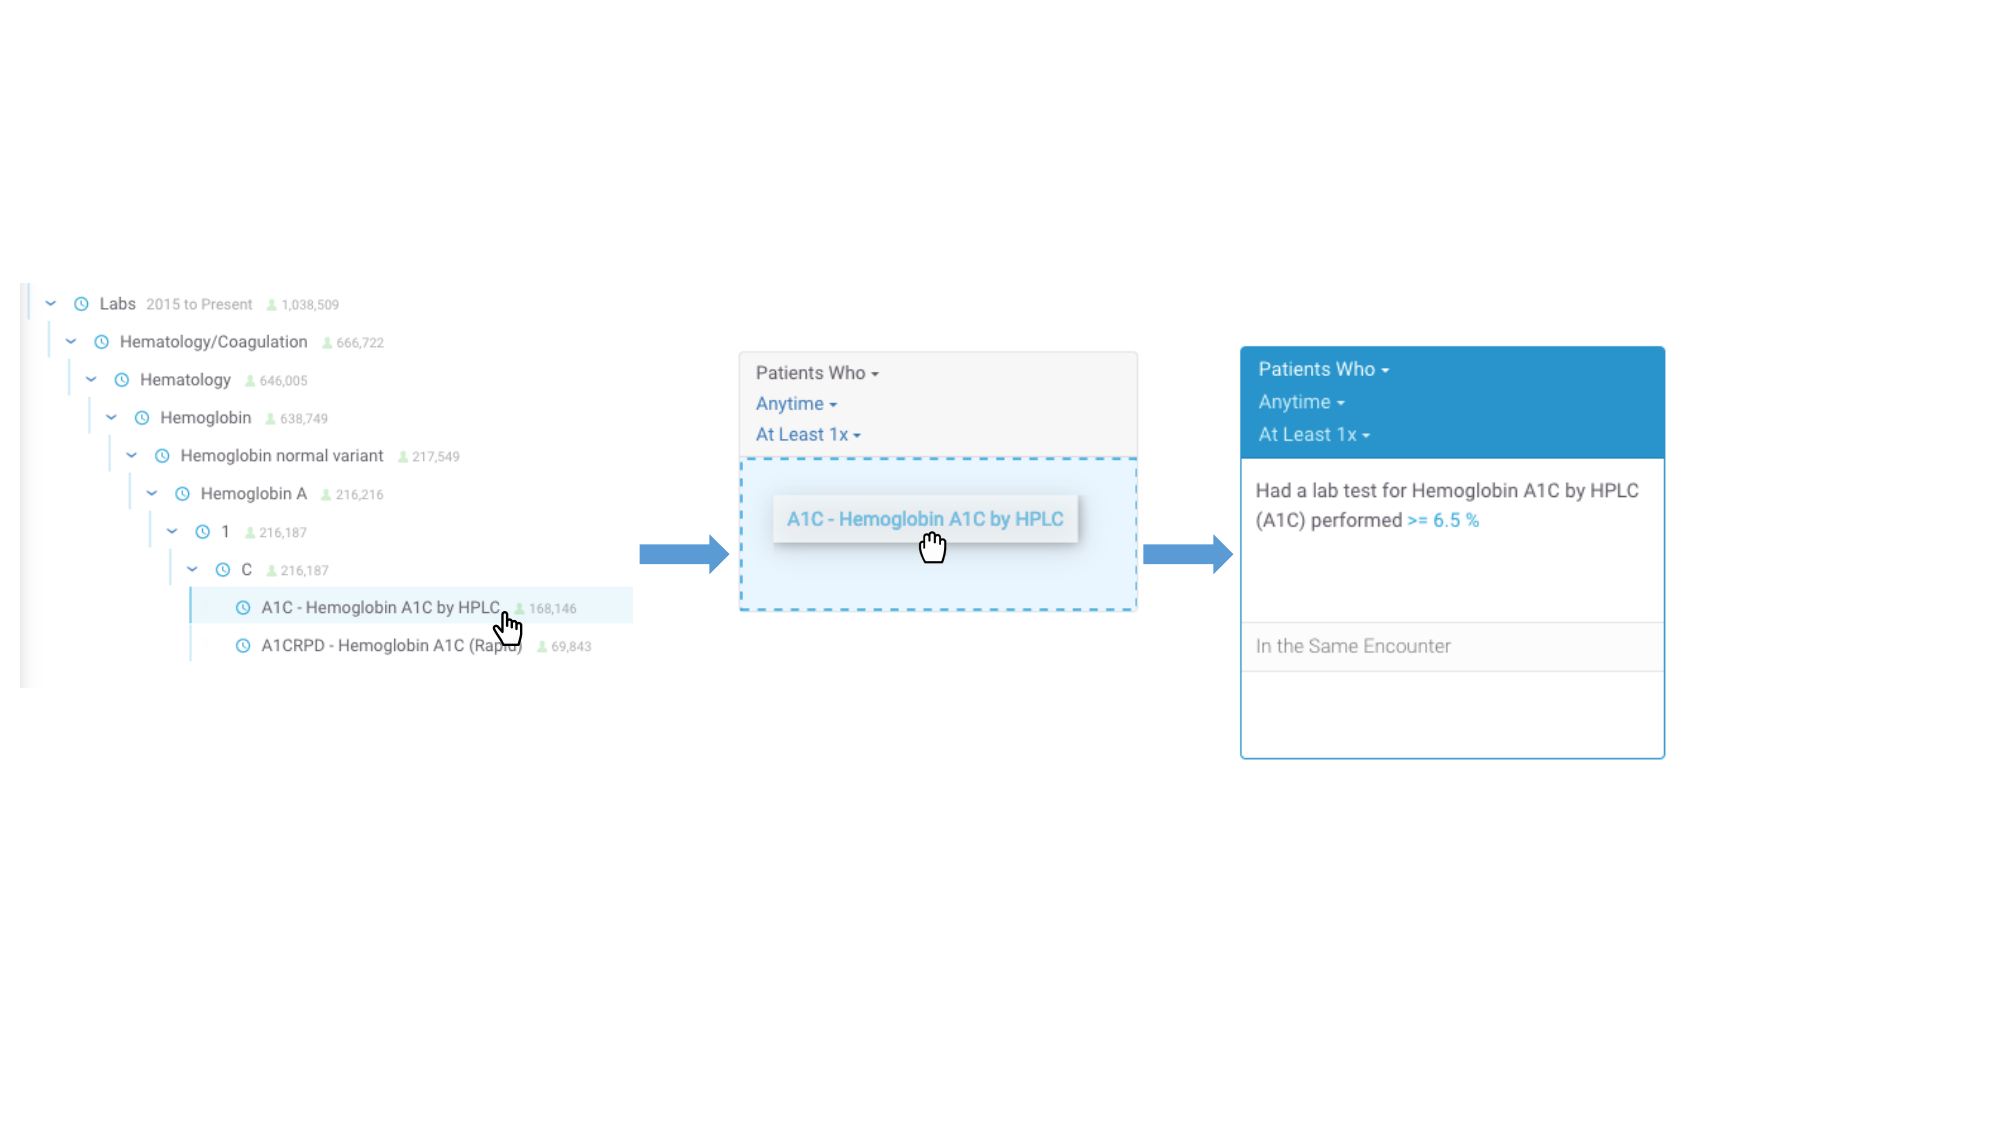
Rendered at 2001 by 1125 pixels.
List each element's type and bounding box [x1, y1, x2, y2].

text_box [1144, 531, 1233, 577]
picture [20, 283, 633, 688]
picture [1233, 336, 1673, 773]
text_box [638, 531, 731, 577]
picture [736, 350, 1144, 621]
